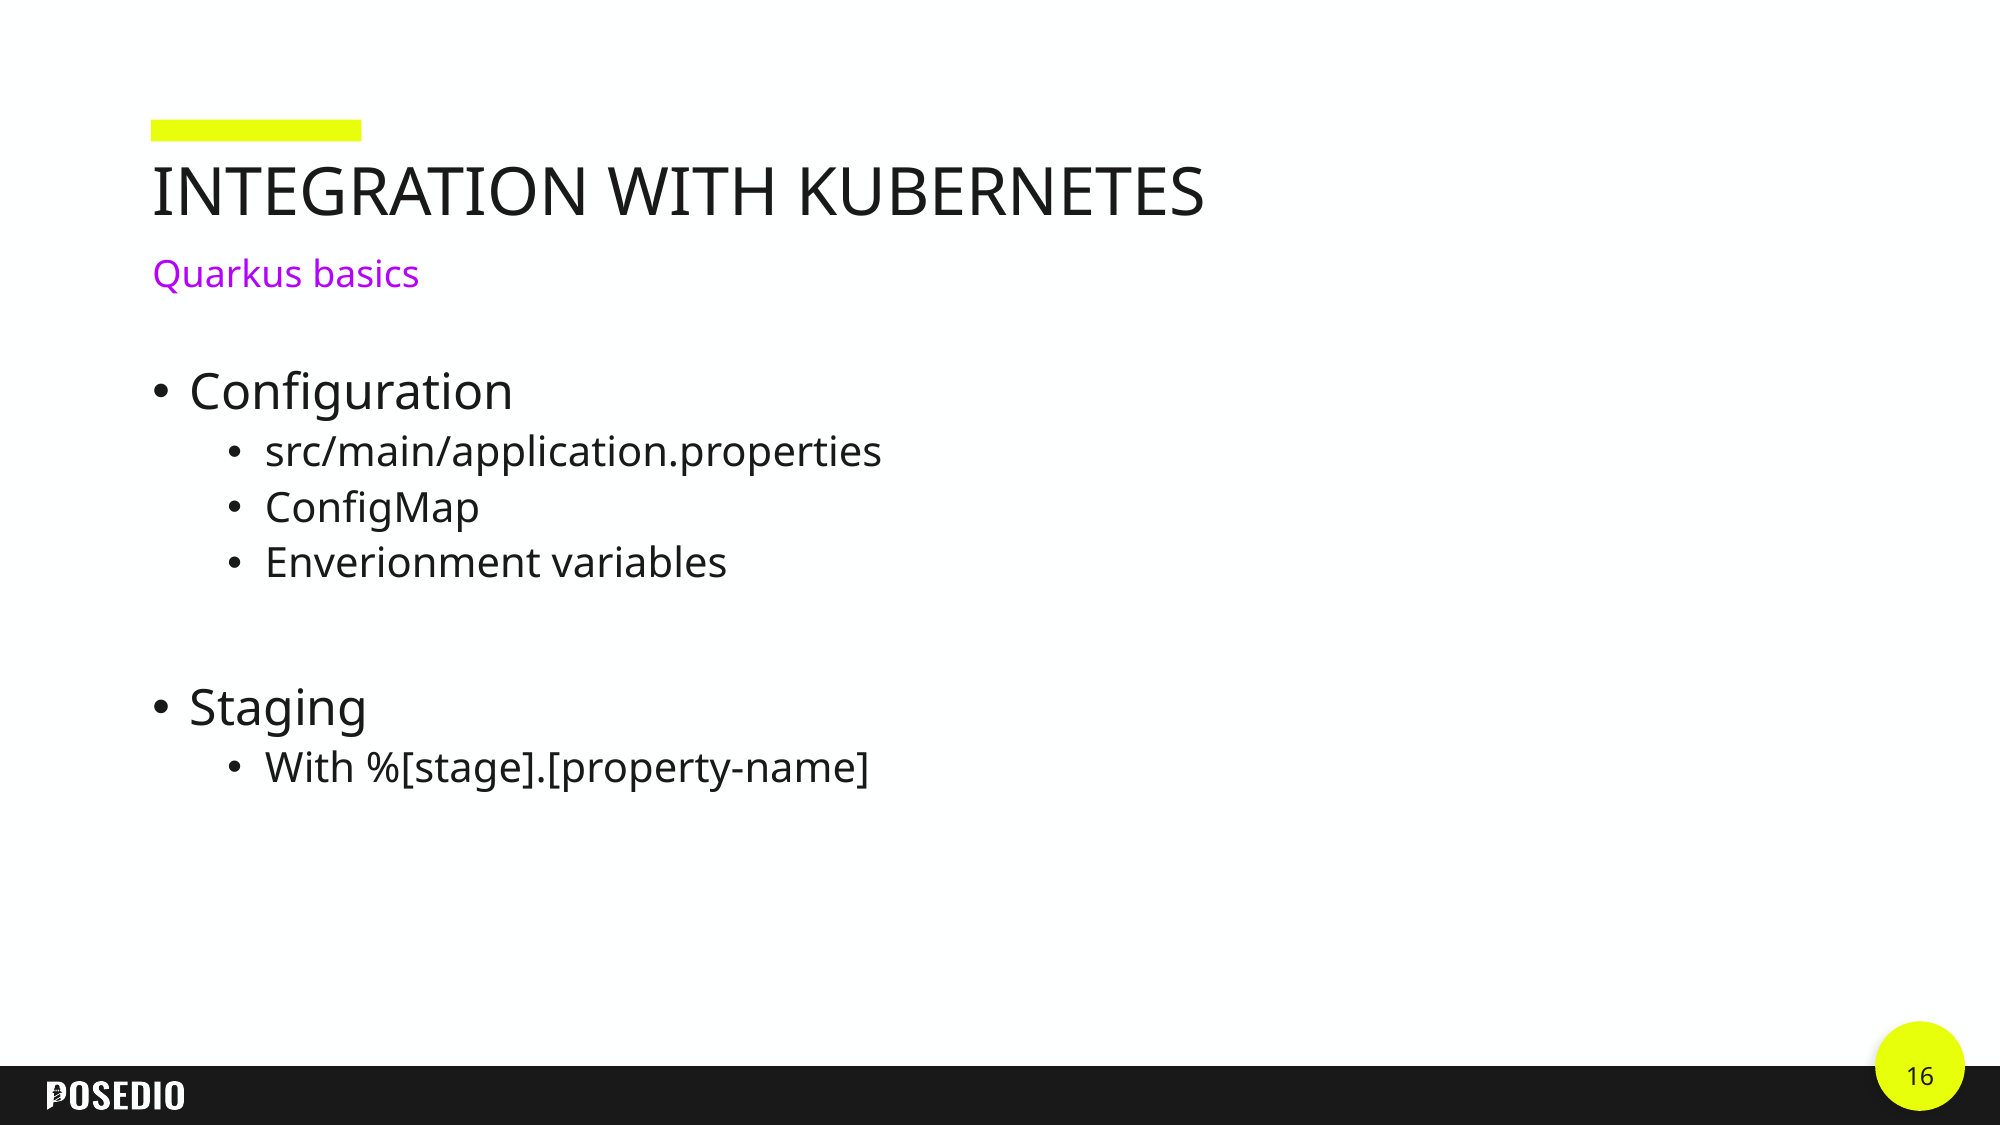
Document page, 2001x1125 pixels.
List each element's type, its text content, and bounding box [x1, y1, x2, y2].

picture [47, 1081, 184, 1110]
title Integration with Kubernetes [137, 141, 1863, 247]
list Configuration src/main/application.properties ConfigMap Enverionment variables Staging With %[stage].[property-name] [137, 358, 1863, 1014]
list Quarkus basics [137, 247, 1863, 322]
